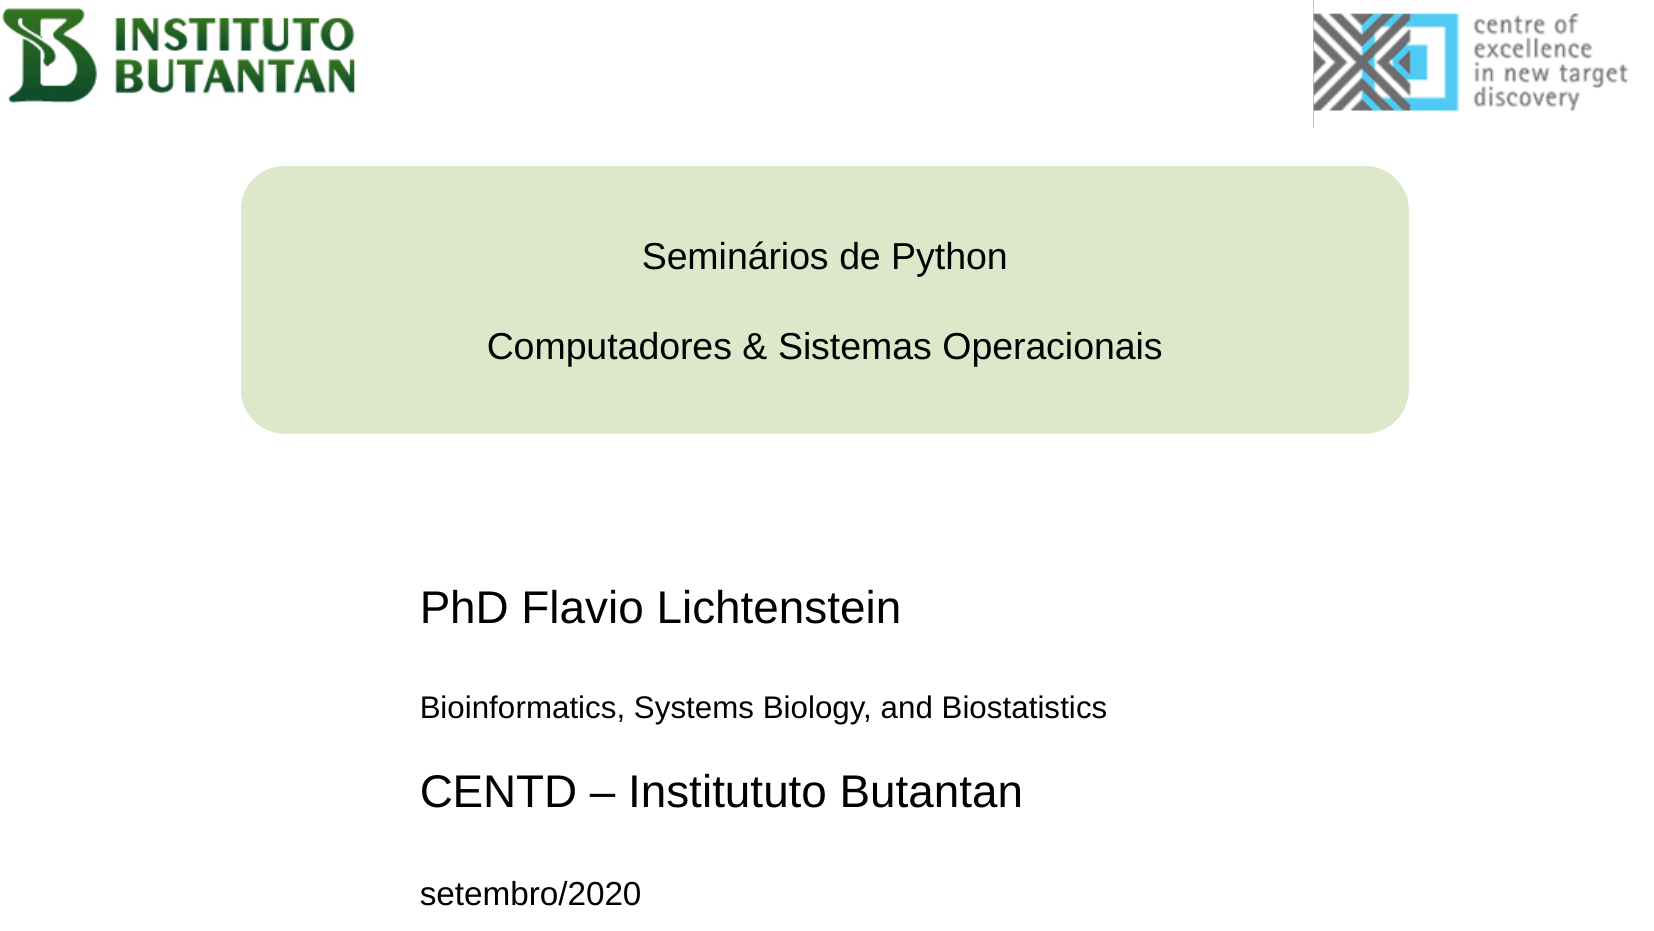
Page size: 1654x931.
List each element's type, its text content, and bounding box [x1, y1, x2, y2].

picture [0, 0, 361, 110]
picture [1303, 0, 1654, 129]
text_box Seminários de Python Computadores & Sistemas Operacionais [240, 165, 1410, 435]
text_box PhD Flavio Lichtenstein Bioinformatics, Systems Biology, and Biostatistics CENTD – Institututo Butantan setembro/2020 [405, 569, 1125, 841]
